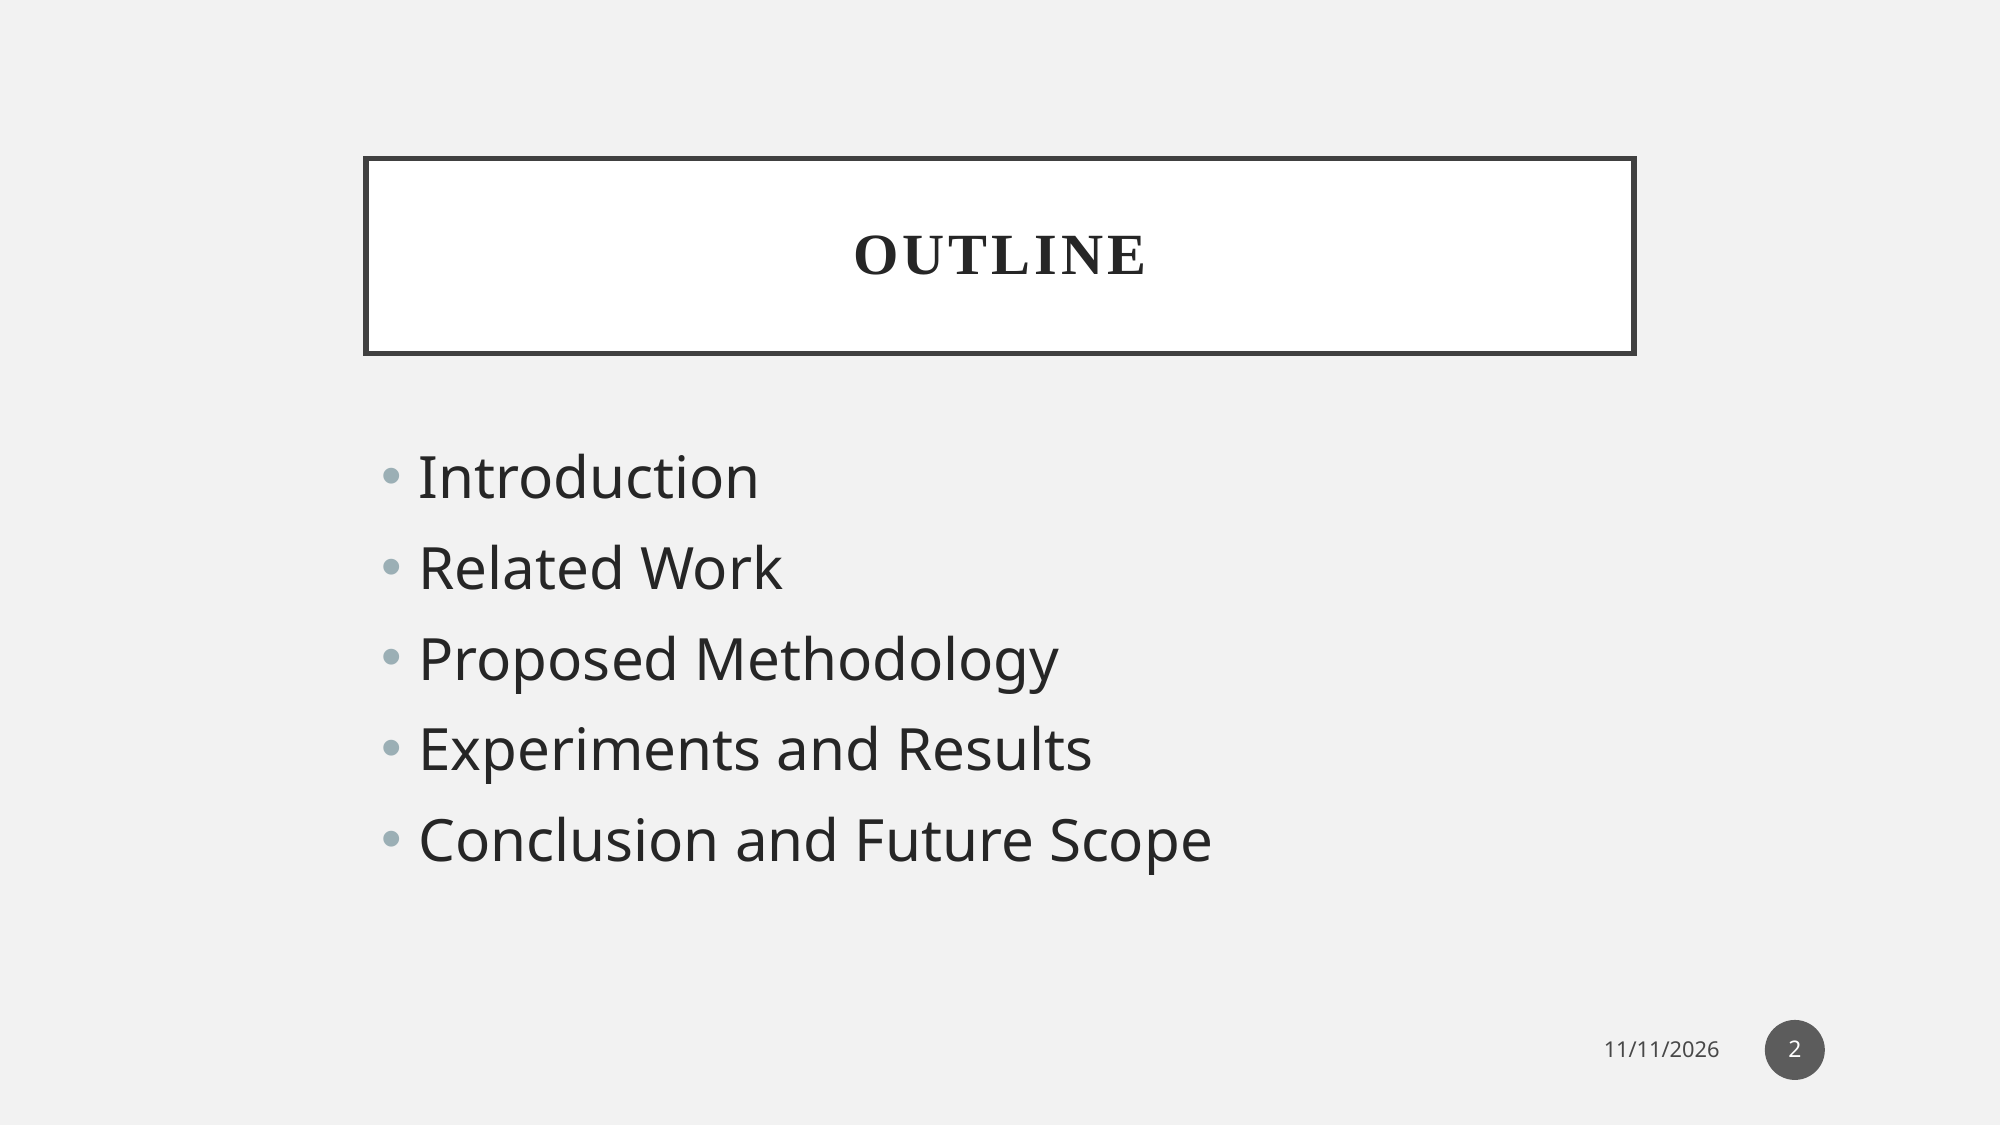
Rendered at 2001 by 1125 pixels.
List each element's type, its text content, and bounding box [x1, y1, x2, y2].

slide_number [1283, 1023, 1735, 1077]
title Outline [363, 156, 1637, 356]
slide_number 2 [1764, 1019, 1825, 1080]
list Introduction Related Work Proposed Methodology Experiments and Results Conclusion and Future Scope [366, 432, 1634, 942]
